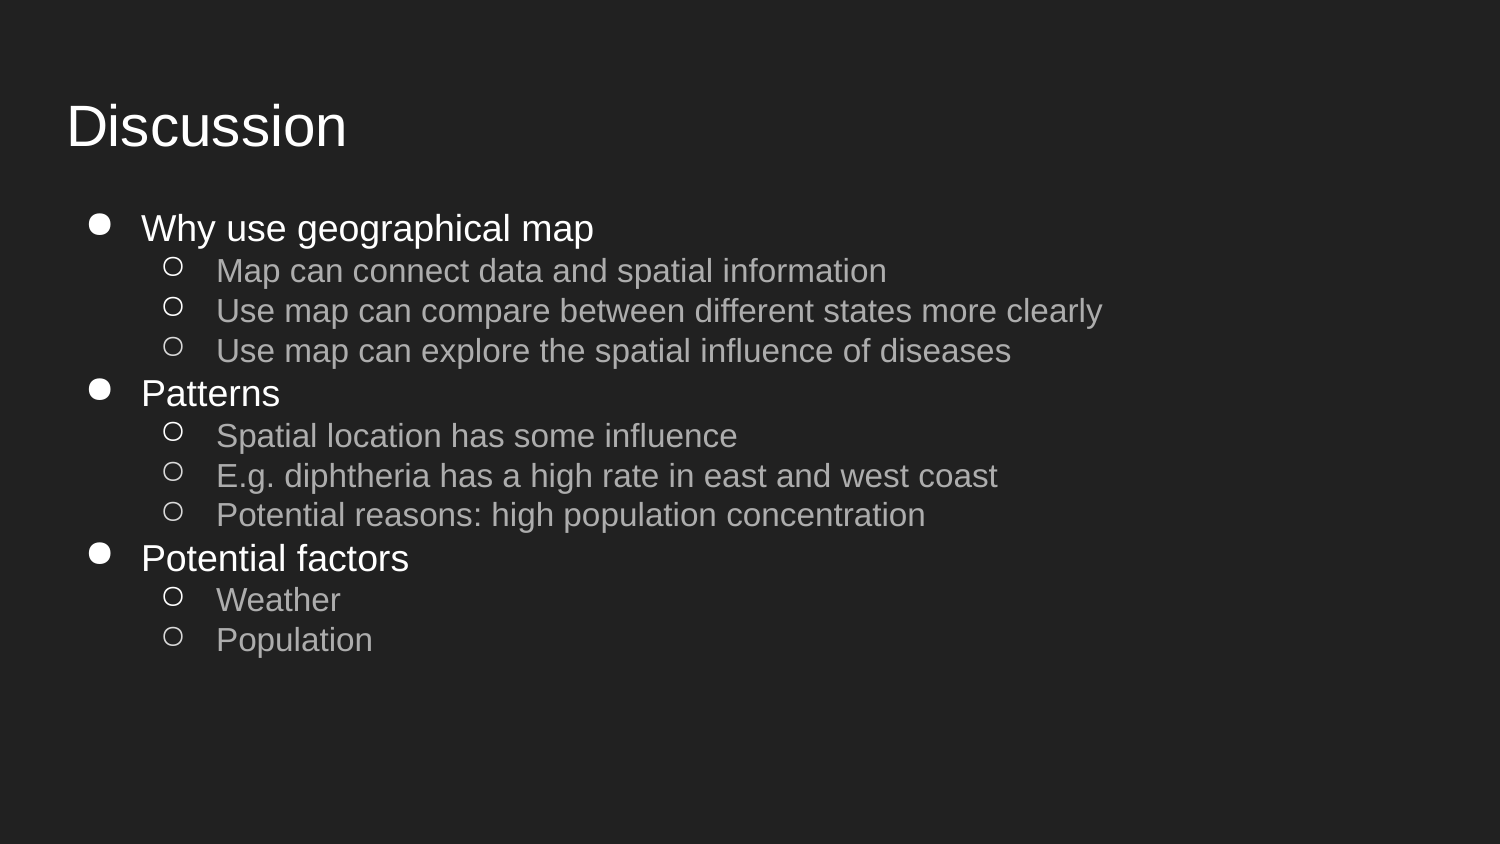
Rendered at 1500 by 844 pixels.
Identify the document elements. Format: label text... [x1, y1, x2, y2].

list Why use geographical map Map can connect data and spatial information Use map can compare between different states more clearly Use map can explore the spatial influence of diseases Patterns Spatial location has some influence E.g. diphtheria has a high rate in east and west coast Potential reasons: high population concentration Potential factors Weather Population [51, 189, 1449, 750]
title Discussion [51, 72, 1449, 167]
